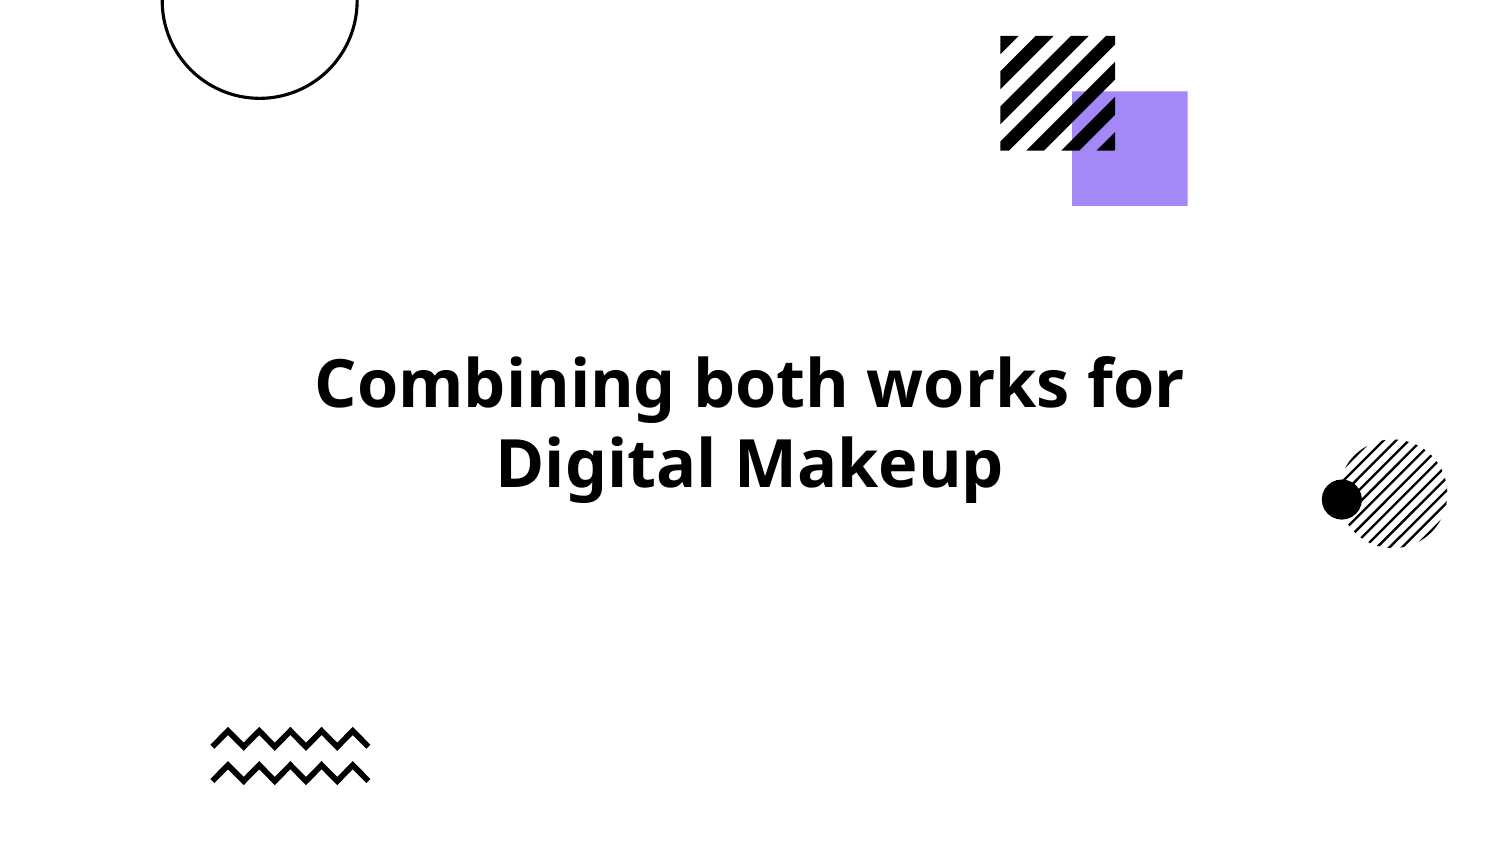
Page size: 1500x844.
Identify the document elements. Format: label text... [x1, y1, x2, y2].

title Combining both works for Digital Makeup [196, 328, 1304, 516]
